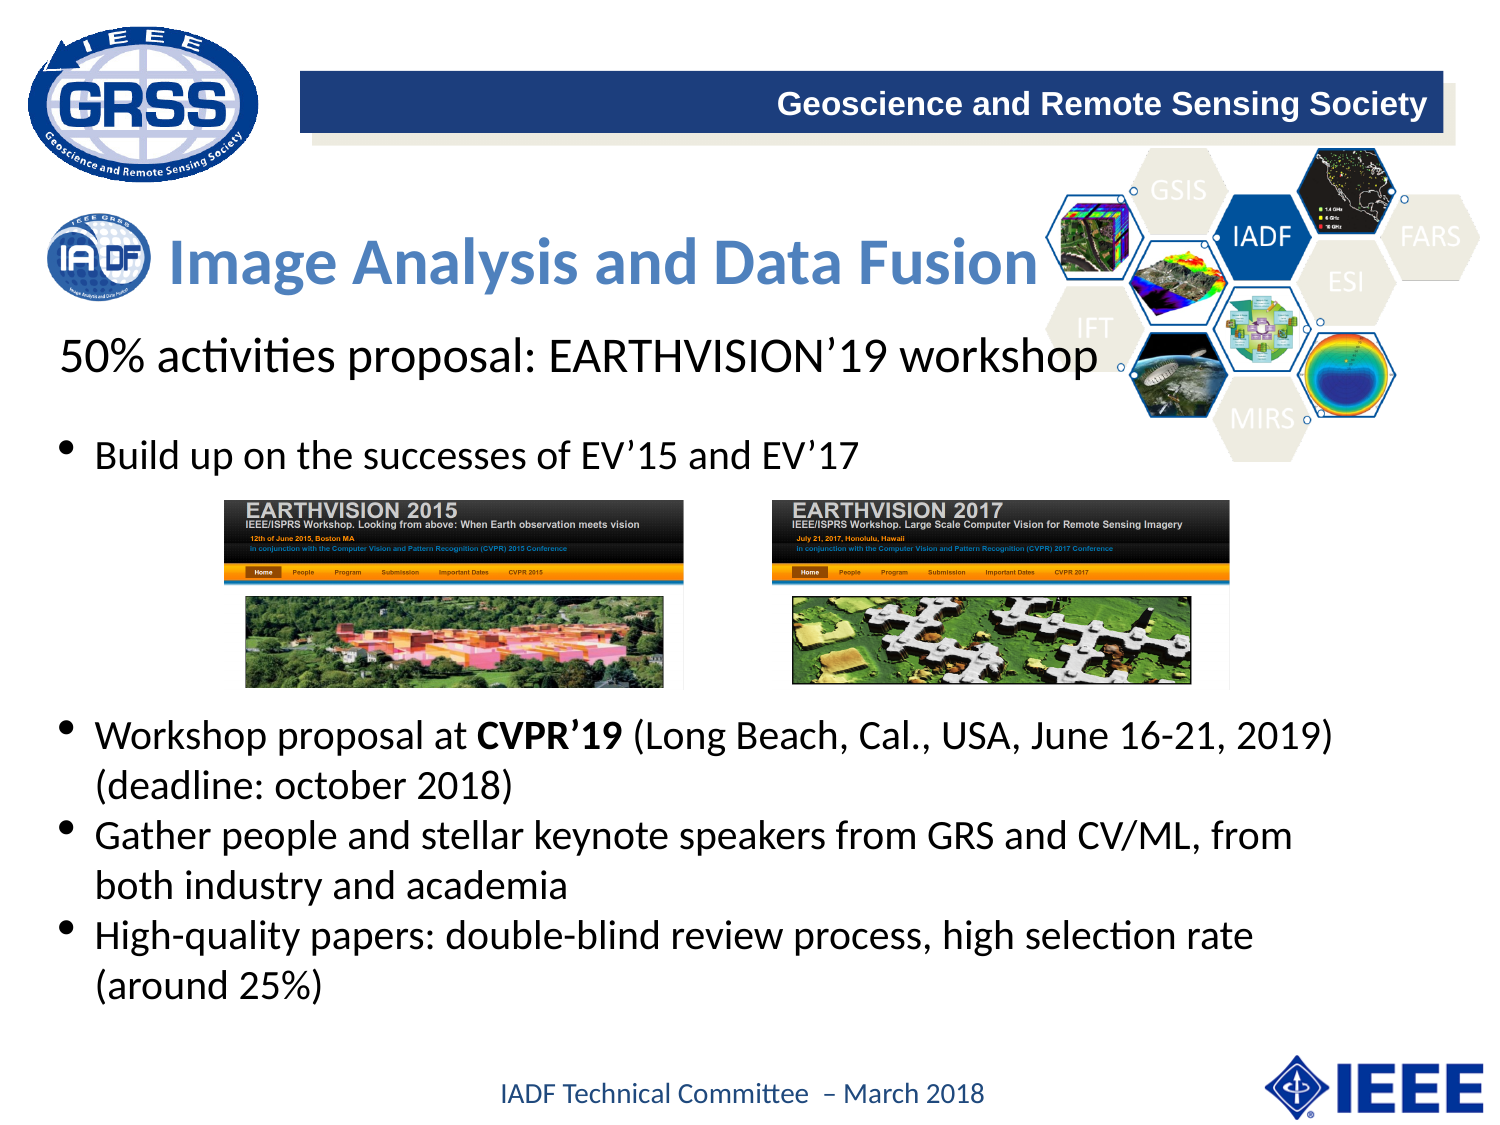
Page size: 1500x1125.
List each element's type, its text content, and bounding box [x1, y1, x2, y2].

picture [224, 584, 684, 690]
text_box Image Analysis and Data Fusion [160, 210, 1039, 306]
picture [771, 499, 1231, 691]
picture [1045, 148, 1480, 462]
picture [23, 22, 266, 185]
text_box 50% activities proposal: EARTHVISION’19 workshop Build up on the successes of EV’15 and EV’17 Workshop proposal at CVPR’19 (Long Beach, Cal., USA, June 16-21, 2019) (deadline: october 2018) Gather people and stellar keynote speakers from GRS and CV/ML, from both industry and academia High-quality papers: double-blind review process, high selection rate (around 25%) [44, 314, 1365, 990]
picture [224, 499, 684, 580]
picture [1262, 1049, 1488, 1125]
picture [40, 205, 156, 312]
